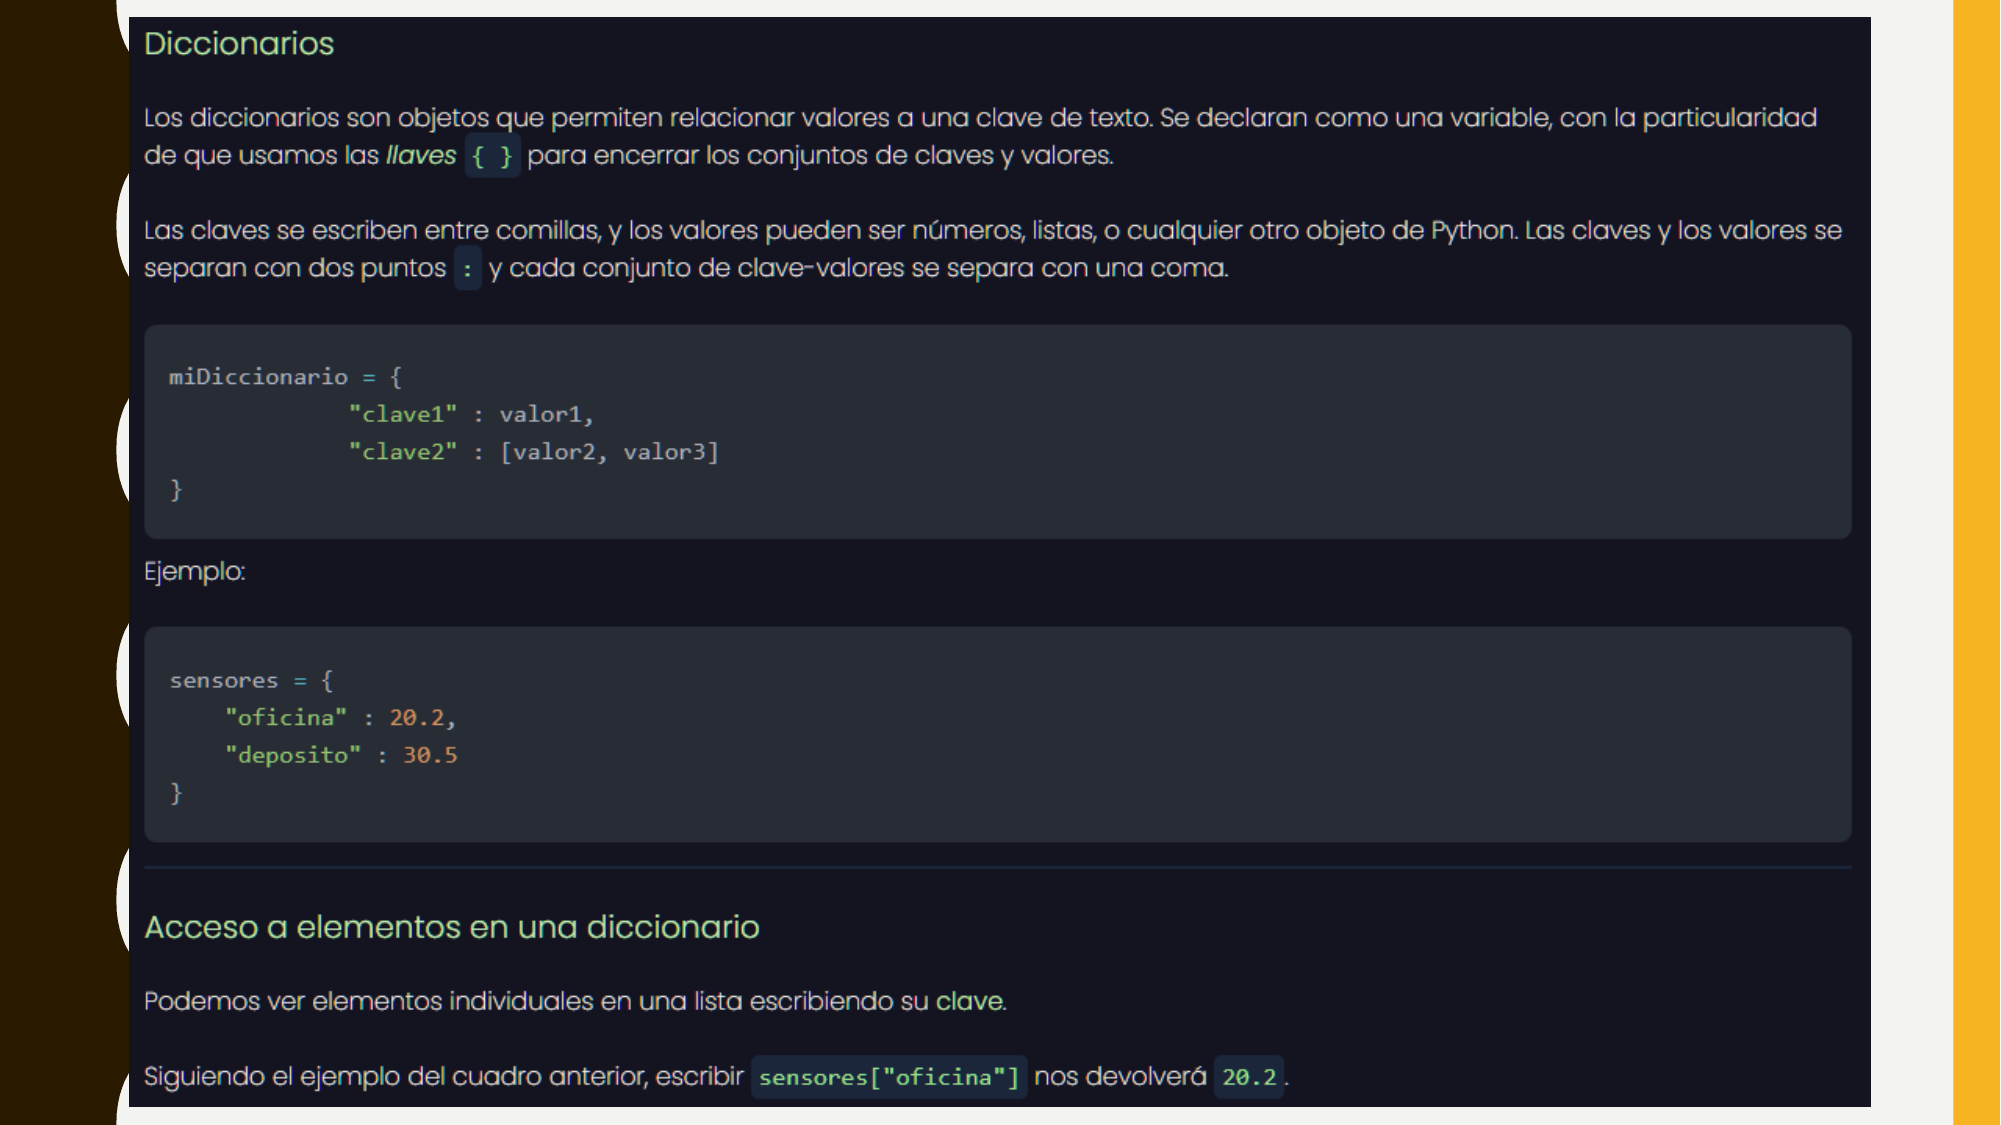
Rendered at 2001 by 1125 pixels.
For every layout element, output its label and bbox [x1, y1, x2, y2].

picture [129, 17, 1871, 1107]
